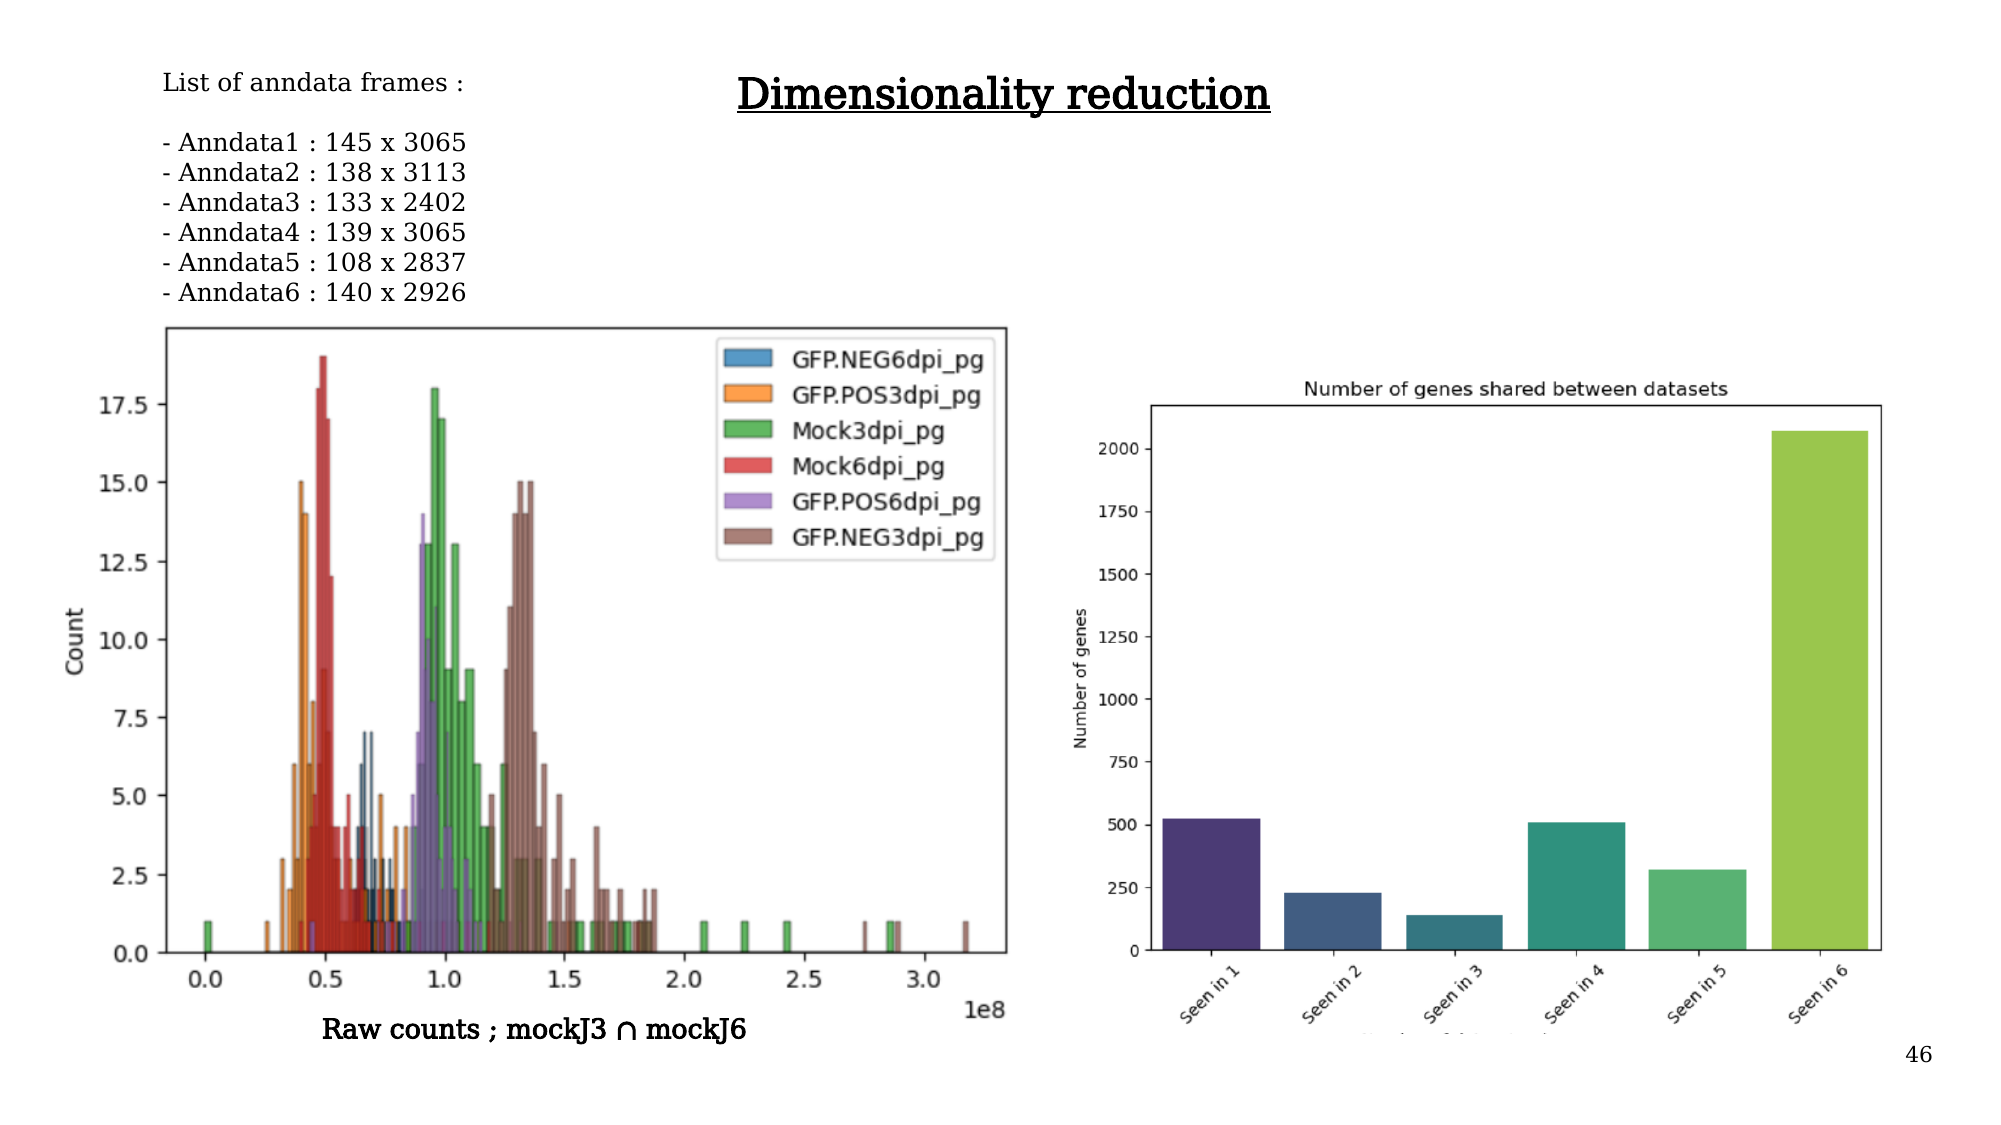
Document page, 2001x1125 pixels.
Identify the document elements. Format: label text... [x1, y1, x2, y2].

picture [29, 319, 1042, 1034]
text_box Dimensionality reduction [857, 59, 1388, 124]
text_box List of anndata frames : - Anndata1 : 145 x 3065 - Anndata2 : 138 x 3113 - Anndata3 : 133 x 2402 - Anndata4 : 139 x 3065 - Anndata5 : 108 x 2837 - Anndata6 : 140 x 2926 [147, 58, 857, 314]
text_box 46 [1844, 1033, 1995, 1075]
picture [1062, 371, 1913, 1034]
text_box Raw counts ; mockJ3 ∩ mockJ6 [307, 1034, 768, 1052]
